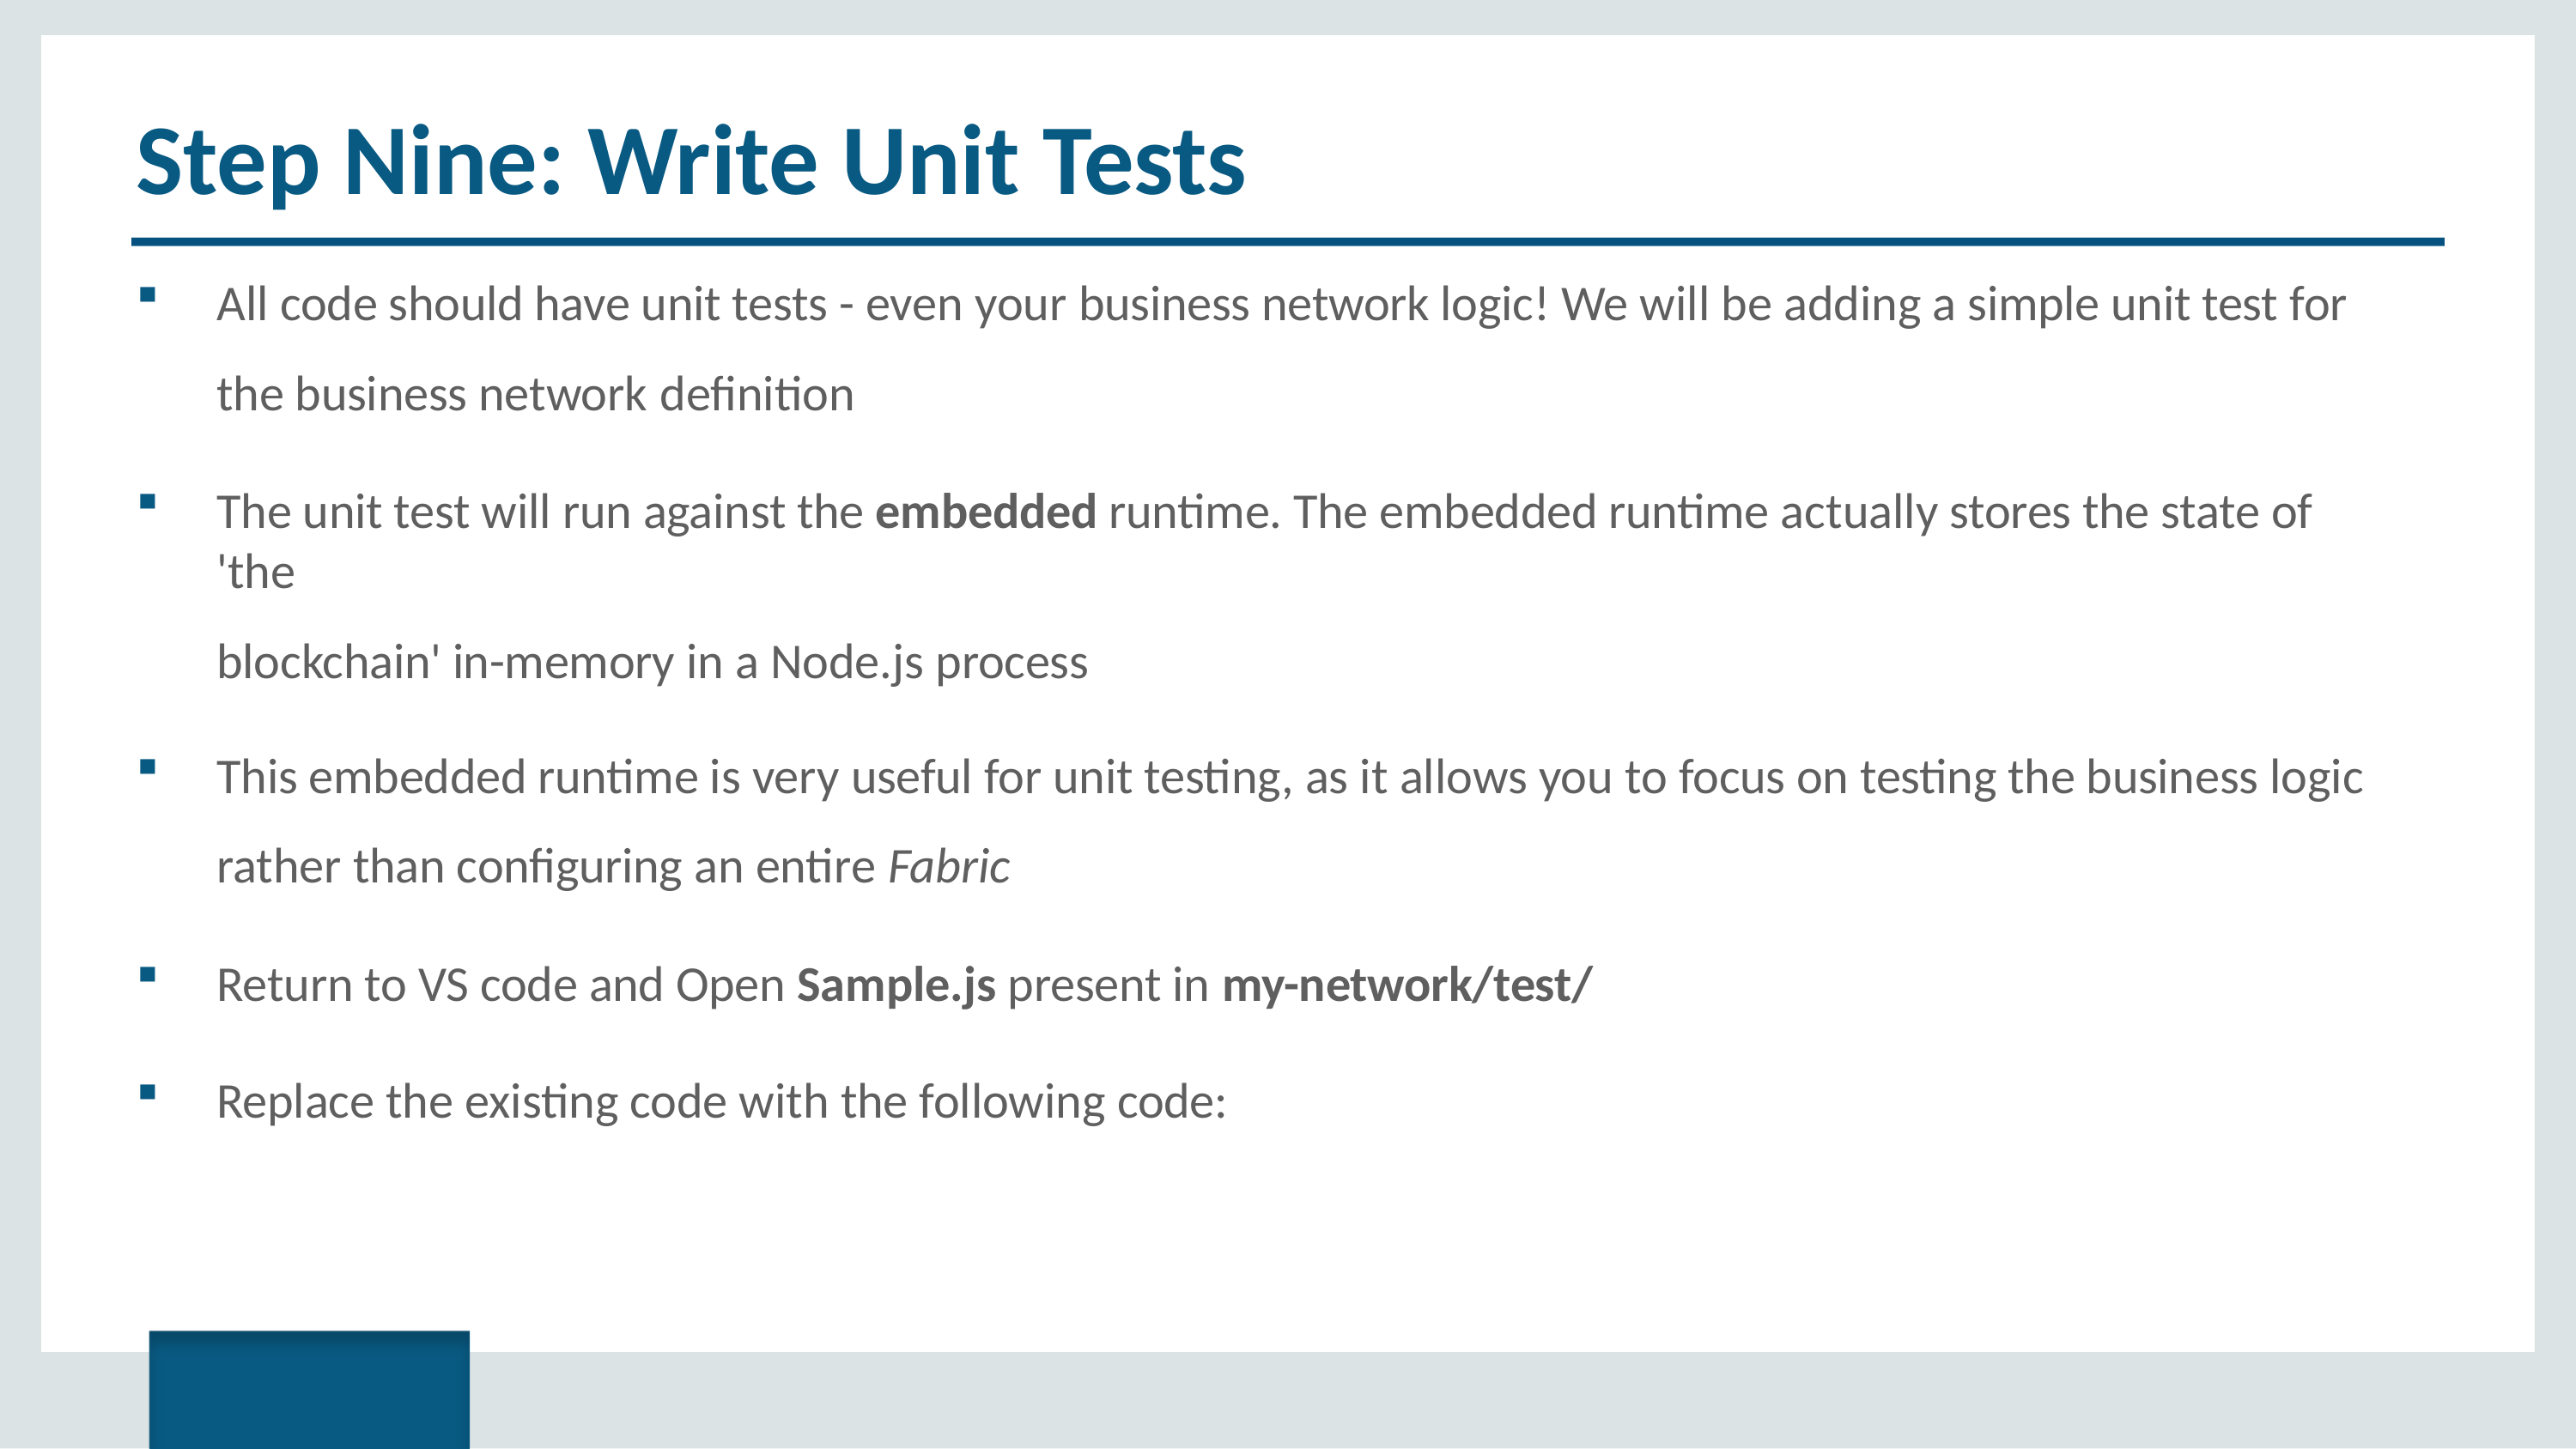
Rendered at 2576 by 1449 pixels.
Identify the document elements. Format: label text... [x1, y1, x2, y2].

text_box [2439, 237, 2445, 246]
title Step Nine: Write Unit Tests [132, 91, 1270, 237]
text_box All code should have unit tests - even your business network logic! We will be adding a simple unit test for the business network definition The unit test will run against the embedded runtime. The embedded runtime actually stores the state of 'the blockchain' in-memory in a Node.js process This embedded runtime is very useful for unit testing, as it allows you to focus on testing the business logic rather than configuring an entire Fabric Return to VS code and Open Sample.js present in my-network/test/ Replace the existing code with the following code: [132, 237, 2439, 1129]
text_box [149, 1331, 470, 1449]
